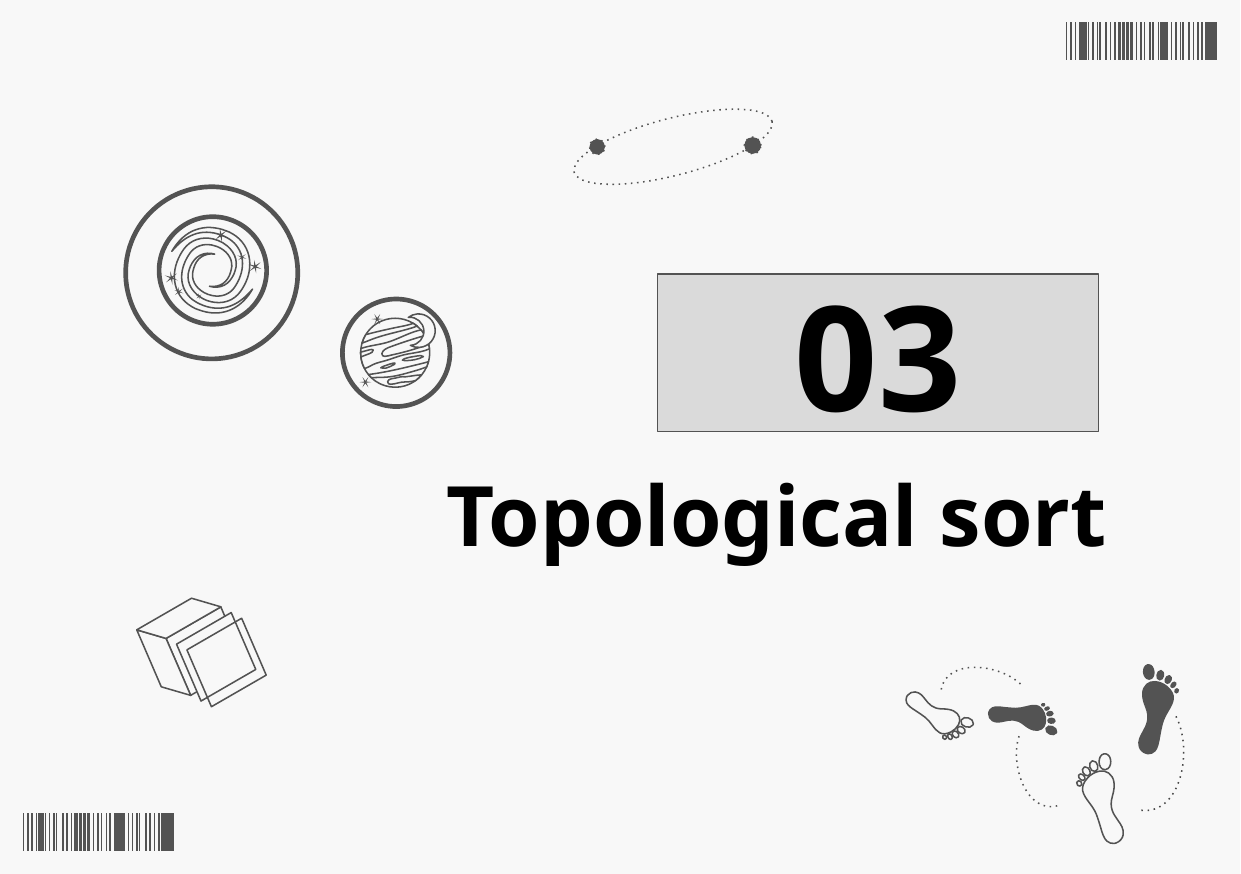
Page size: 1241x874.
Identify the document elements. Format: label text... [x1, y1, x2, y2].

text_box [145, 597, 258, 708]
title 03 [657, 273, 1099, 432]
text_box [342, 298, 451, 407]
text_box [894, 643, 1203, 841]
title Topological sort [277, 460, 1123, 566]
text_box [94, 155, 329, 390]
